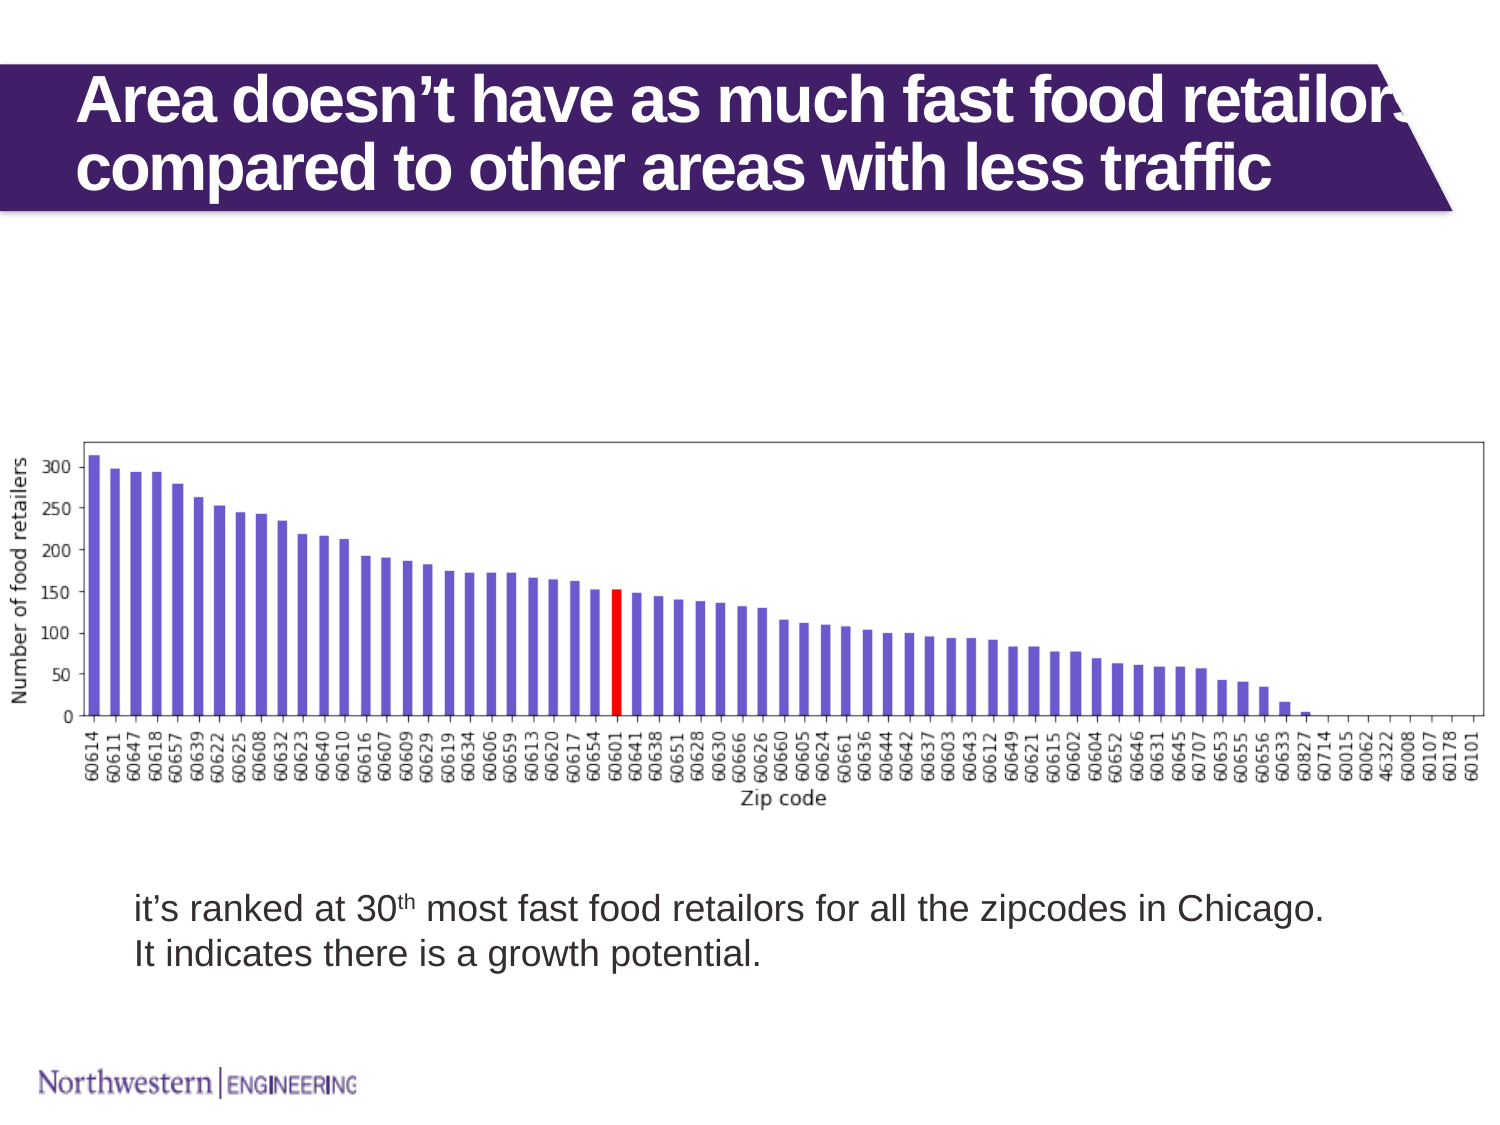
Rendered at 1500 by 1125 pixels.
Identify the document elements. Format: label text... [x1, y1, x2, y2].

text_box it’s ranked at 30th most fast food retailors for all the zipcodes in Chicago. It indicates there is a growth potential. [119, 876, 1351, 982]
title Area doesn’t have as much fast food retailors compared to other areas with less traffic [75, 70, 1453, 202]
picture [0, 425, 1500, 821]
